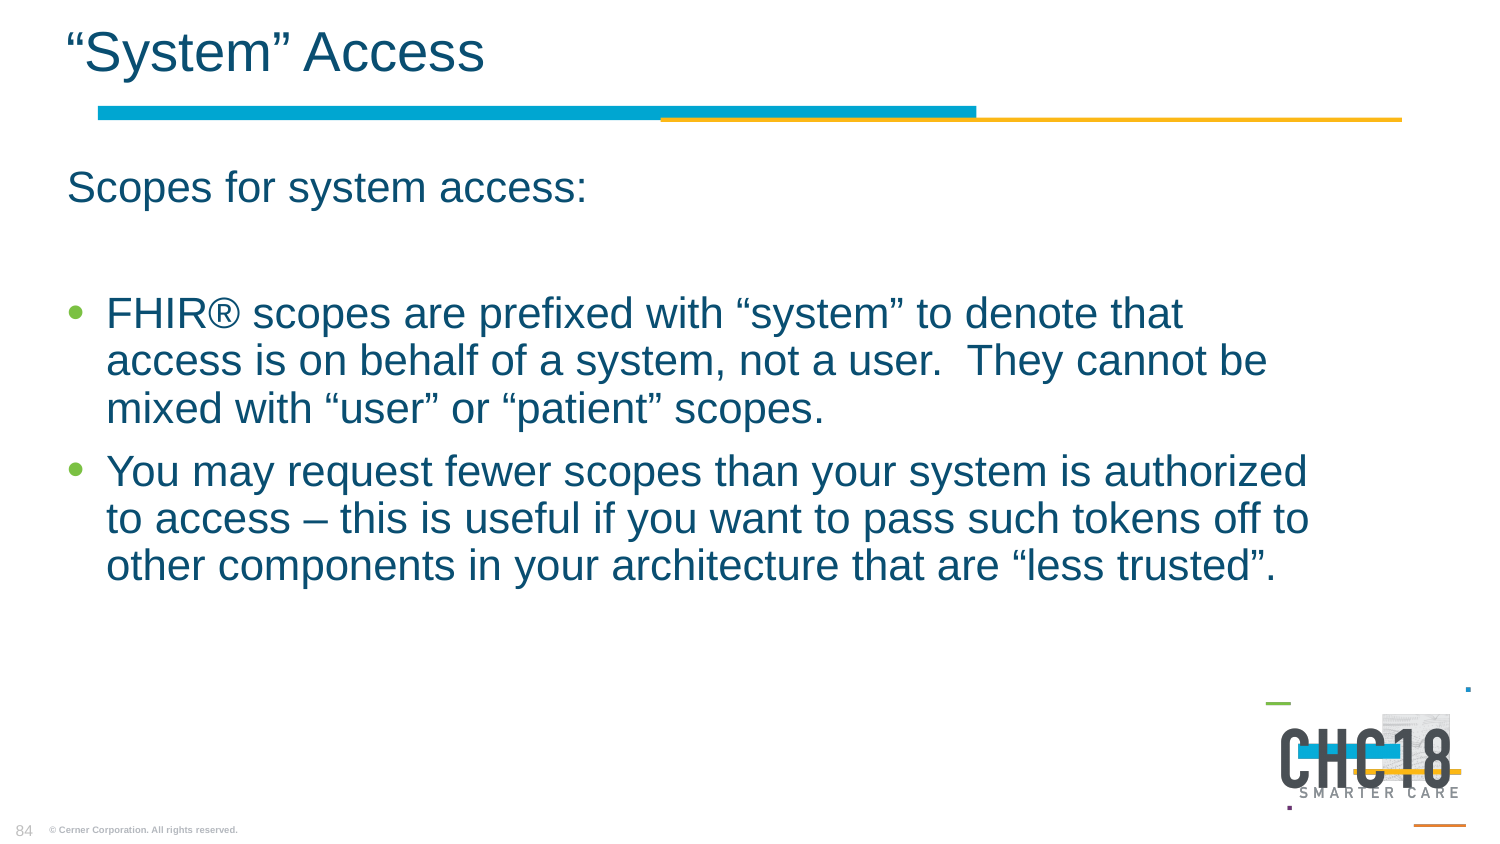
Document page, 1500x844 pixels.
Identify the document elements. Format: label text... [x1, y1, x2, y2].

list Scopes for system access: FHIR® scopes are prefixed with “system” to denote that access is on behalf of a system, not a user. They cannot be mixed with “user” or “patient” scopes. You may request fewer scopes than your system is authorized to access – this is useful if you want to pass such tokens off to other components in your architecture that are “less trusted”. [51, 157, 1346, 715]
picture [1252, 682, 1488, 832]
title “System” Access [50, 0, 1345, 106]
